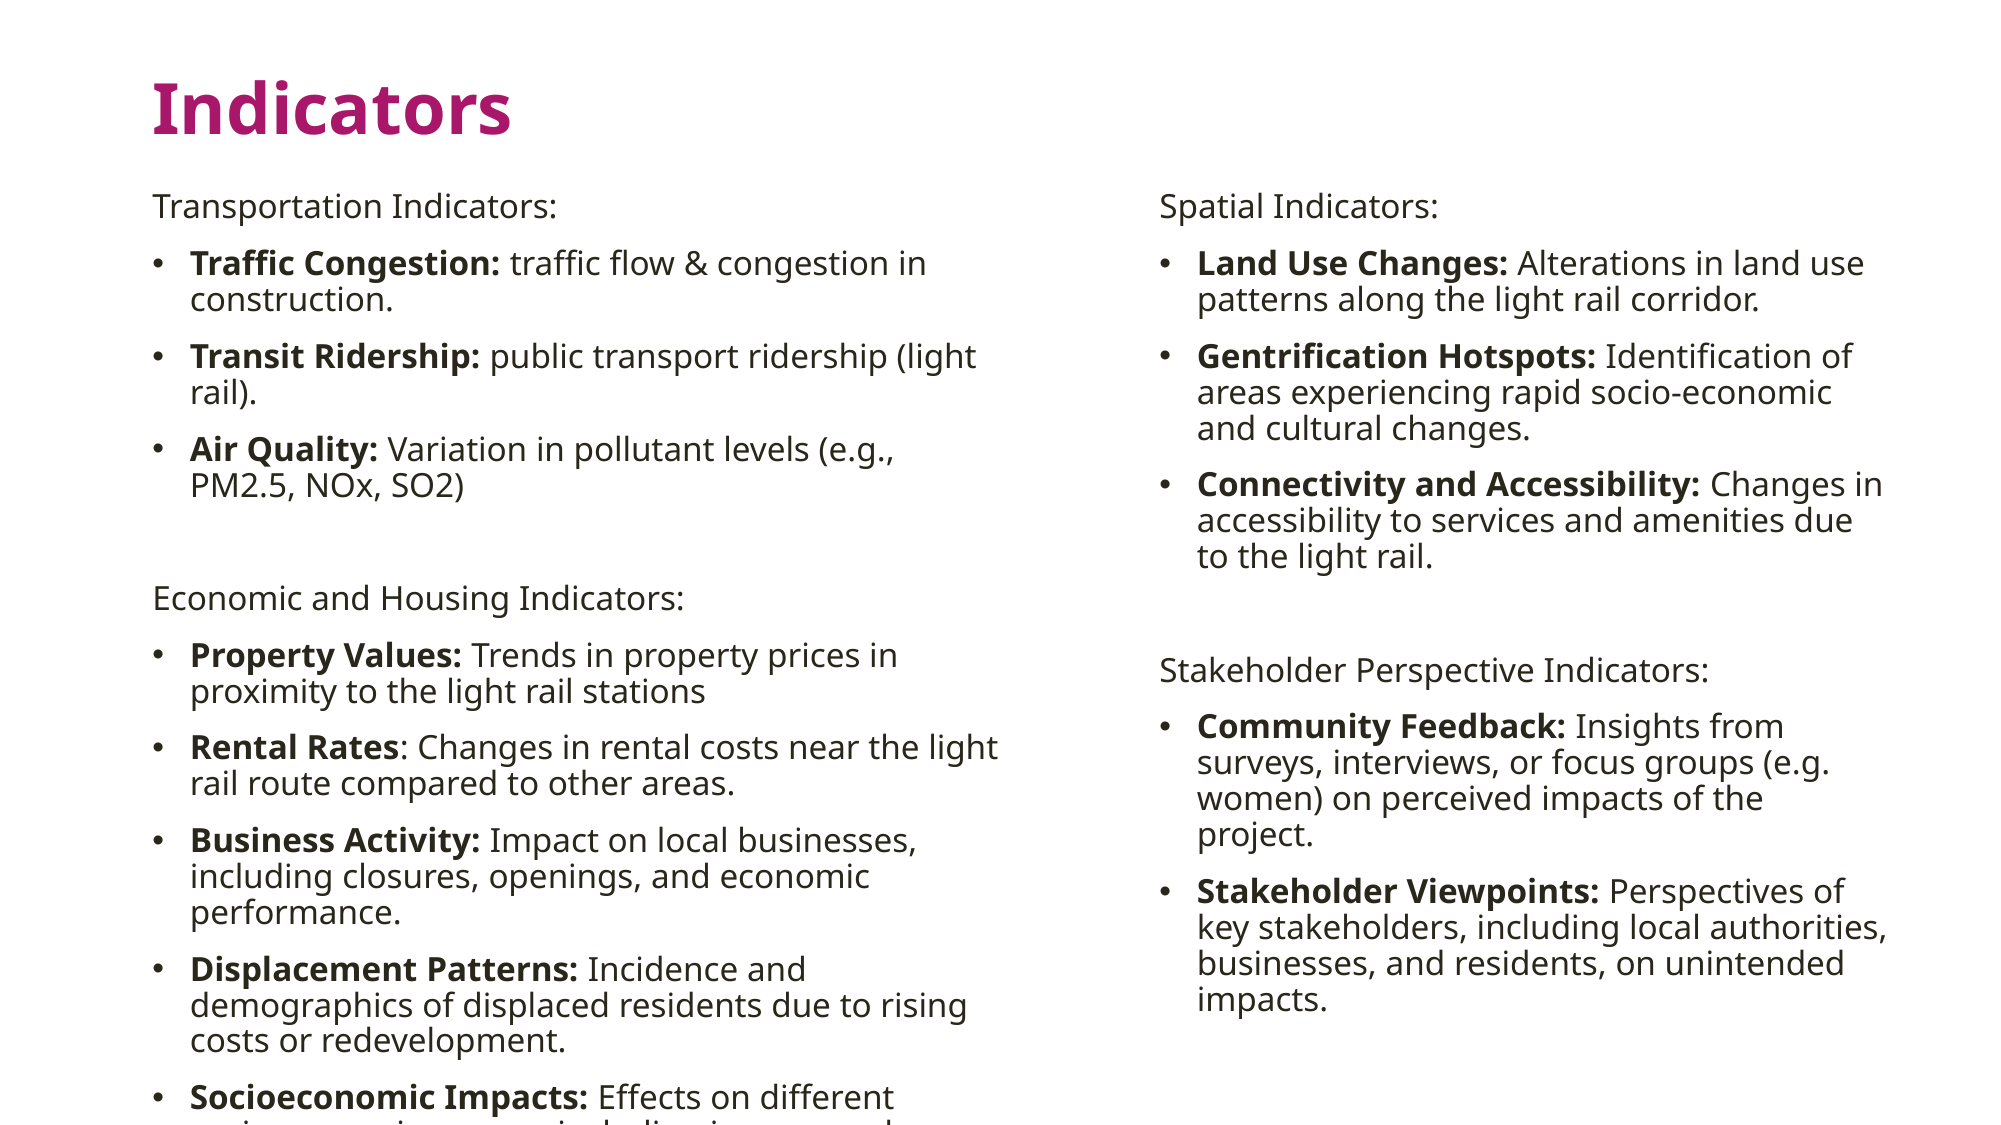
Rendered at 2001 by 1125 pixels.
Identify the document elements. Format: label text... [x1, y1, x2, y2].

text_box Spatial Indicators: Land Use Changes: Alterations in land use patterns along the light rail corridor. Gentrification Hotspots: Identification of areas experiencing rapid socio-economic and cultural changes. Connectivity and Accessibility: Changes in accessibility to services and amenities due to the light rail. Stakeholder Perspective Indicators: Community Feedback: Insights from surveys, interviews, or focus groups (e.g. women) on perceived impacts of the project. Stakeholder Viewpoints: Perspectives of key stakeholders, including local authorities, businesses, and residents, on unintended impacts. [1144, 182, 1906, 1026]
list Transportation Indicators: Traffic Congestion: traffic flow & congestion in construction. Transit Ridership: public transport ridership (light rail). Air Quality: Variation in pollutant levels (e.g., PM2.5, NOx, SO2) Economic and Housing Indicators: Property Values: Trends in property prices in proximity to the light rail stations Rental Rates: Changes in rental costs near the light rail route compared to other areas. Business Activity: Impact on local businesses, including closures, openings, and economic performance. Displacement Patterns: Incidence and demographics of displaced residents due to rising costs or redevelopment. Socioeconomic Impacts: Effects on different socioeconomic groups, including income and employment changes. [137, 182, 1016, 1022]
title Indicators [137, 58, 1863, 276]
